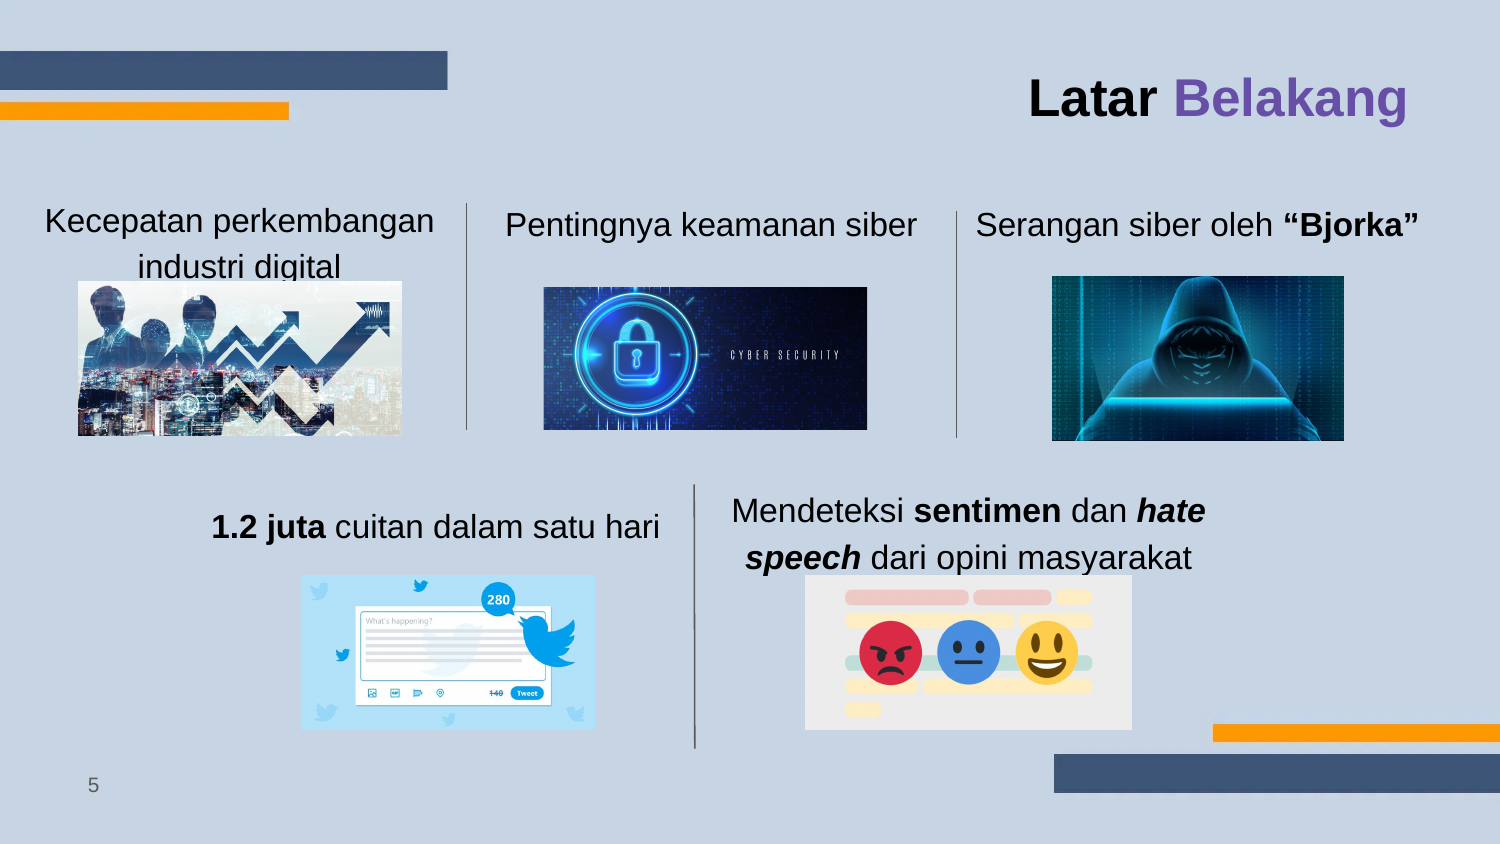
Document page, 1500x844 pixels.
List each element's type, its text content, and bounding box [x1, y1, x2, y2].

text_box Kecepatan perkembangan industri digital [25, 177, 455, 300]
picture [0, 0, 1500, 844]
text_box Pentingnya keamanan siber [489, 182, 934, 259]
list Mendeteksi sentimen dan hate speech dari opini masyarakat [693, 468, 1244, 667]
title Latar Belakang [1013, 48, 1500, 142]
text_box Serangan siber oleh “Bjorka” [944, 182, 1452, 259]
text_box 1.2 juta cuitan dalam satu hari [193, 484, 680, 561]
slide_number ‹#› [25, 748, 115, 820]
